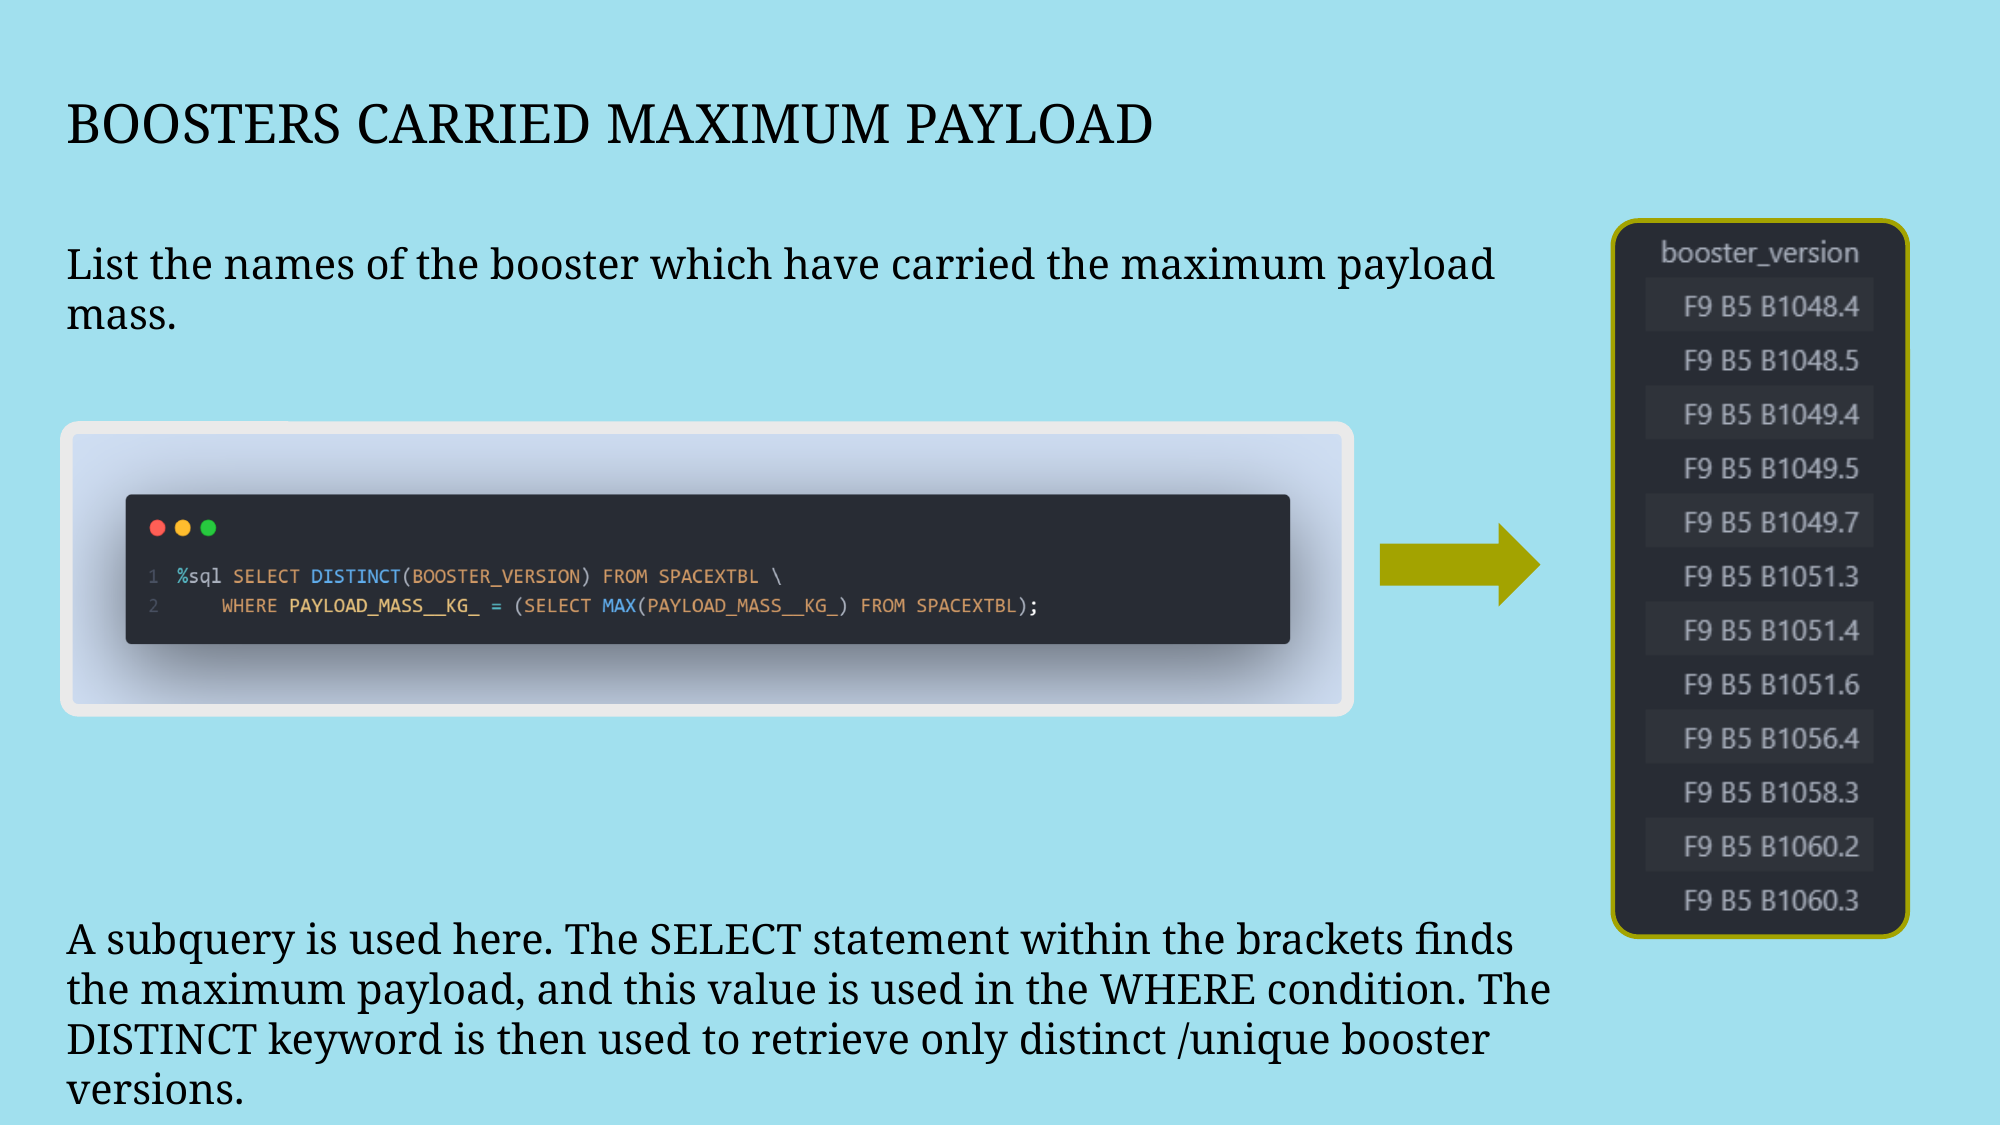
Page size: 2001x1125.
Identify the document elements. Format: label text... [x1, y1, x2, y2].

picture [66, 427, 1348, 711]
text_box Boosters Carried Maximum Payload [66, 30, 1863, 155]
text_box List the names of the booster which have carried the maximum payload mass. A subquery is used here. The SELECT statement within the brackets finds the maximum payload, and this value is used in the WHERE condition. The DISTINCT keyword is then used to retrieve only distinct /unique booster versions. [66, 237, 1579, 1089]
picture [1612, 220, 1908, 937]
text_box [1378, 520, 1542, 610]
